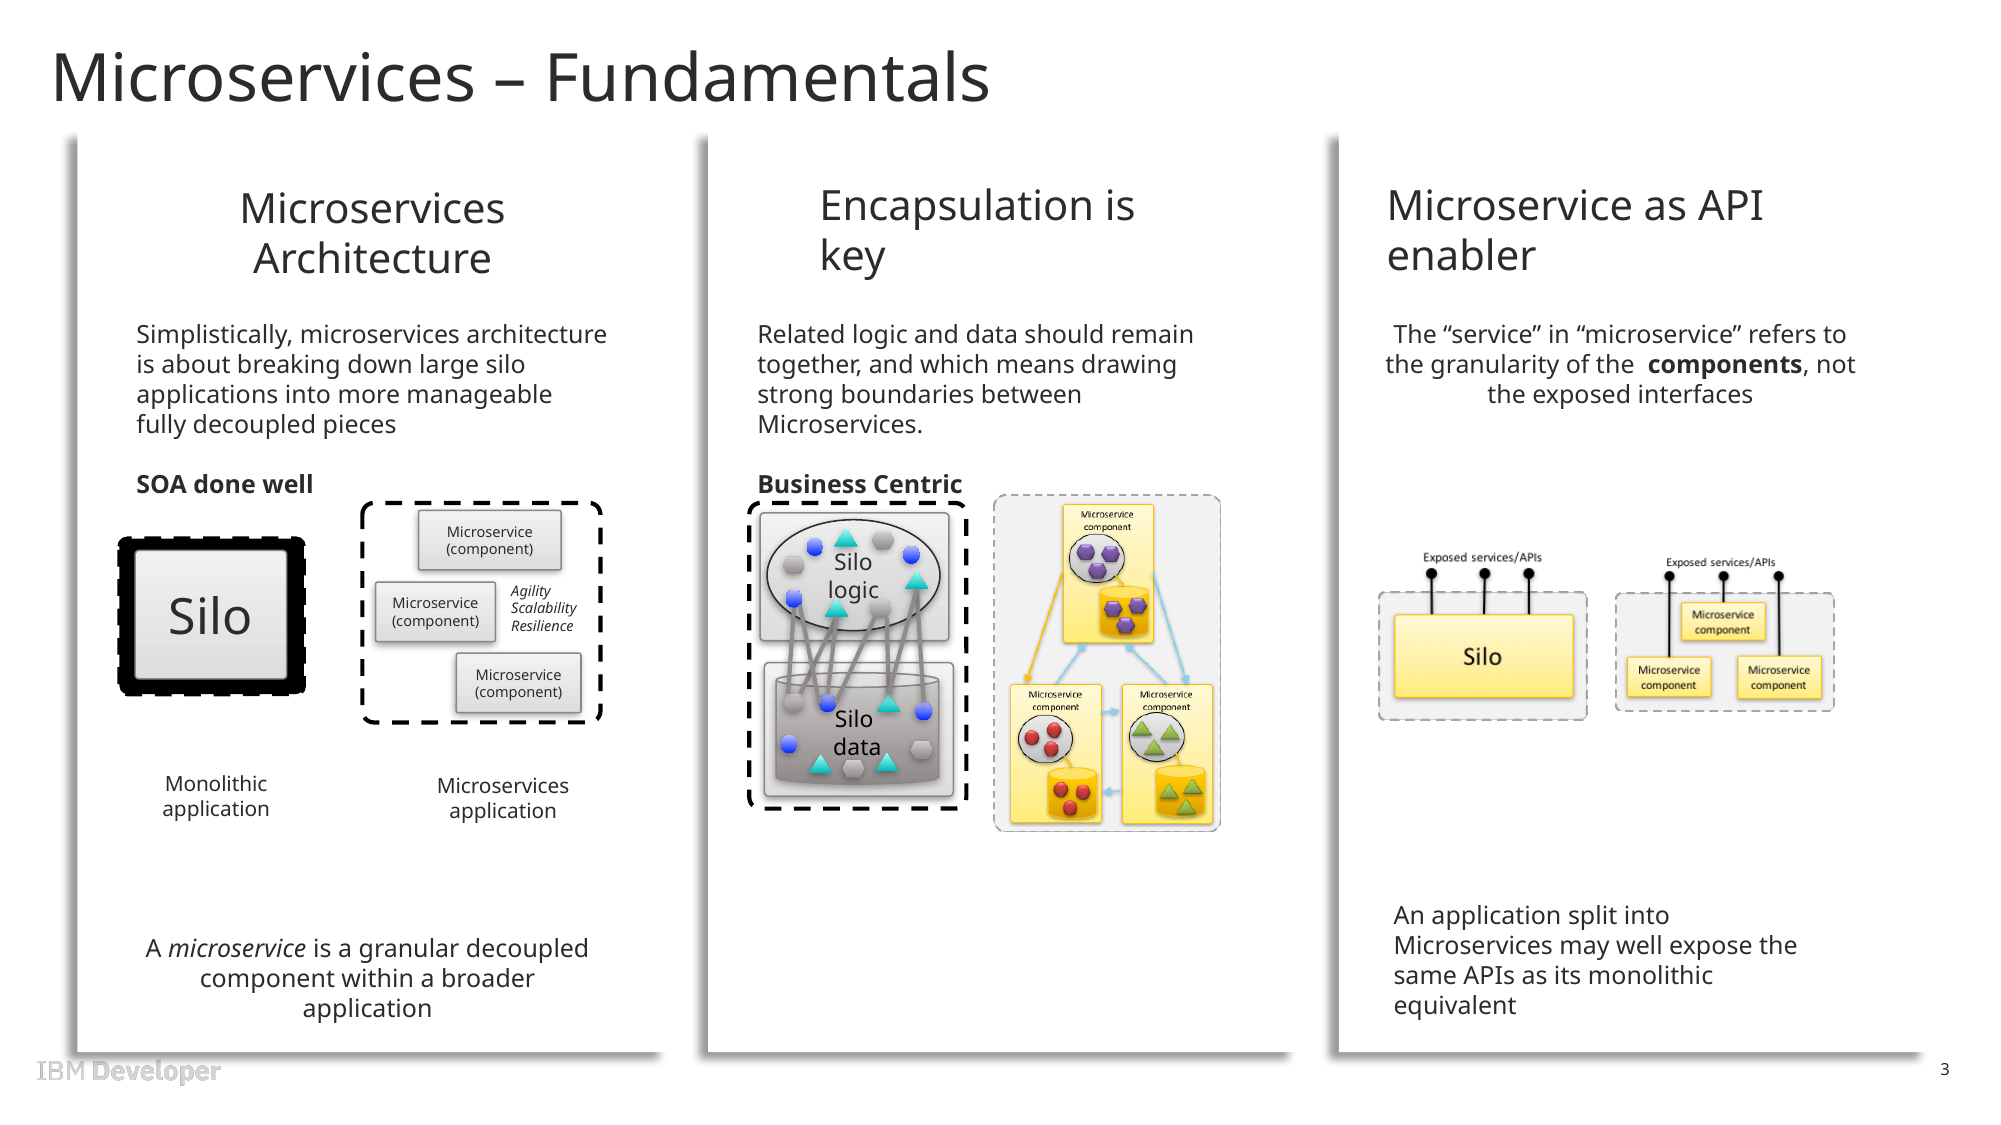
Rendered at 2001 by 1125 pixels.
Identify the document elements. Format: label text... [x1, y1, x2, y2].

text_box Microservices Architecture [145, 173, 600, 292]
text_box Simplistically, microservices architecture is about breaking down large silo applications into more manageable fully decoupled pieces SOA done well [121, 311, 624, 506]
text_box [75, 128, 670, 1054]
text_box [749, 502, 967, 809]
text_box [706, 128, 1301, 1054]
picture [993, 494, 1221, 833]
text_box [119, 538, 305, 695]
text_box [362, 502, 617, 723]
text_box Microservices application [420, 764, 586, 832]
text_box A microservice is a granular decoupled component within a broader application [117, 923, 618, 1032]
picture [1378, 545, 1589, 721]
title Microservices – Fundamentals [50, 43, 1096, 128]
text_box Related logic and data should remain together, and which means drawing strong boundaries between Microservices. Business Centric [742, 311, 1245, 506]
text_box Microservice as API enabler [1370, 169, 1852, 288]
slide_number 3 [1500, 1055, 1950, 1086]
text_box Encapsulation is key [803, 169, 1184, 288]
text_box [1337, 128, 1932, 1054]
text_box The “service” in “microservice” refers to the granularity of the components, not the exposed interfaces [1369, 311, 1872, 416]
picture [1615, 550, 1836, 713]
text_box An application split into Microservices may well expose the same APIs as its monolithic equivalent [1377, 890, 1852, 1028]
text_box Monolithic application [145, 761, 287, 830]
